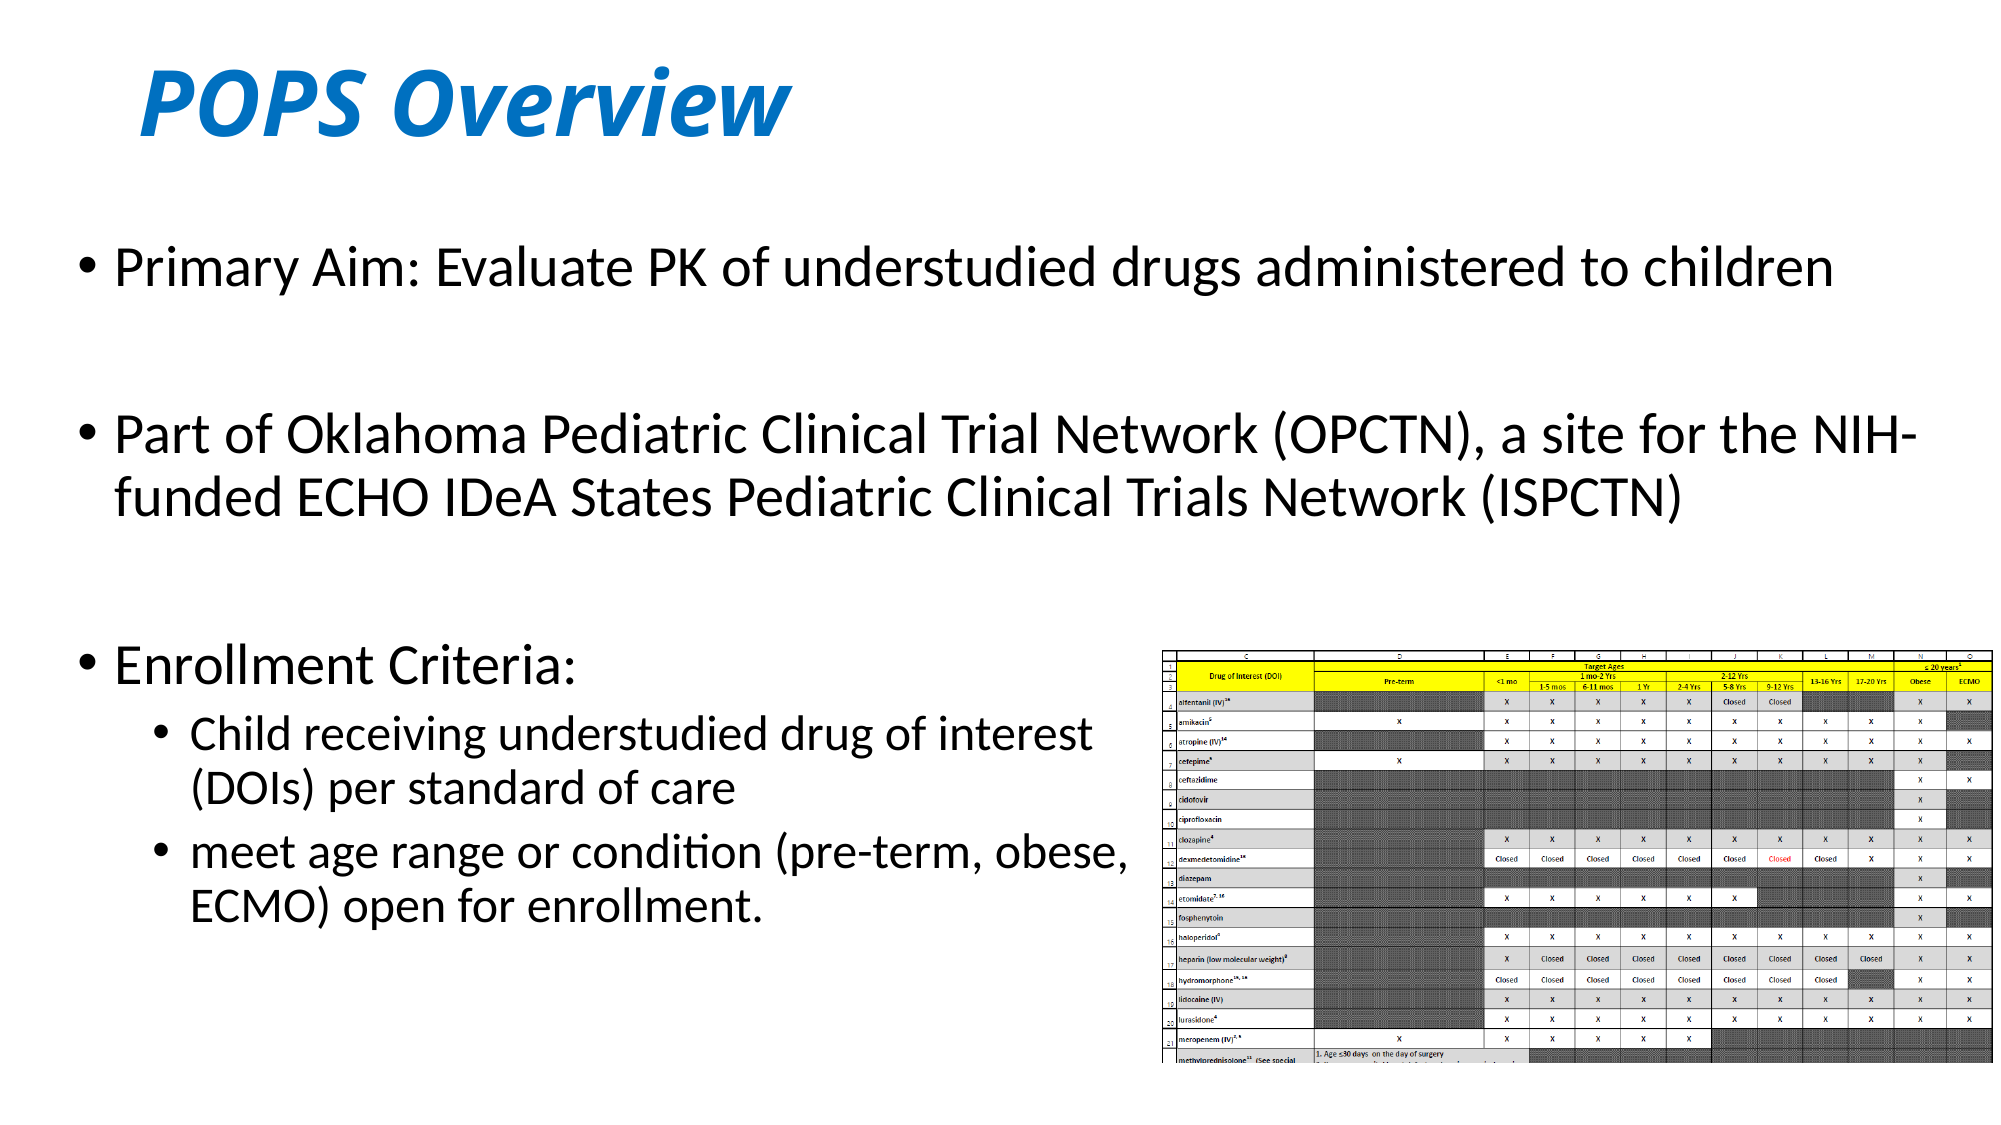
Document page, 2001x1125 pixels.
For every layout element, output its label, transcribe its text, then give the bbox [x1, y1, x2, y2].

picture [1146, 643, 2000, 1063]
title POPS Overview [123, 30, 1849, 182]
list Primary Aim: Evaluate PK of understudied drugs administered to children Part of Oklahoma Pediatric Clinical Trial Network (OPCTN), a site for the NIH-funded ECHO IDeA States Pediatric Clinical Trials Network (ISPCTN) Enrollment Criteria: Child receiving understudied drug of interest (DOIs) per standard of care meet age range or condition (pre-term, obese, ECMO) open for enrollment. [62, 228, 1935, 1059]
